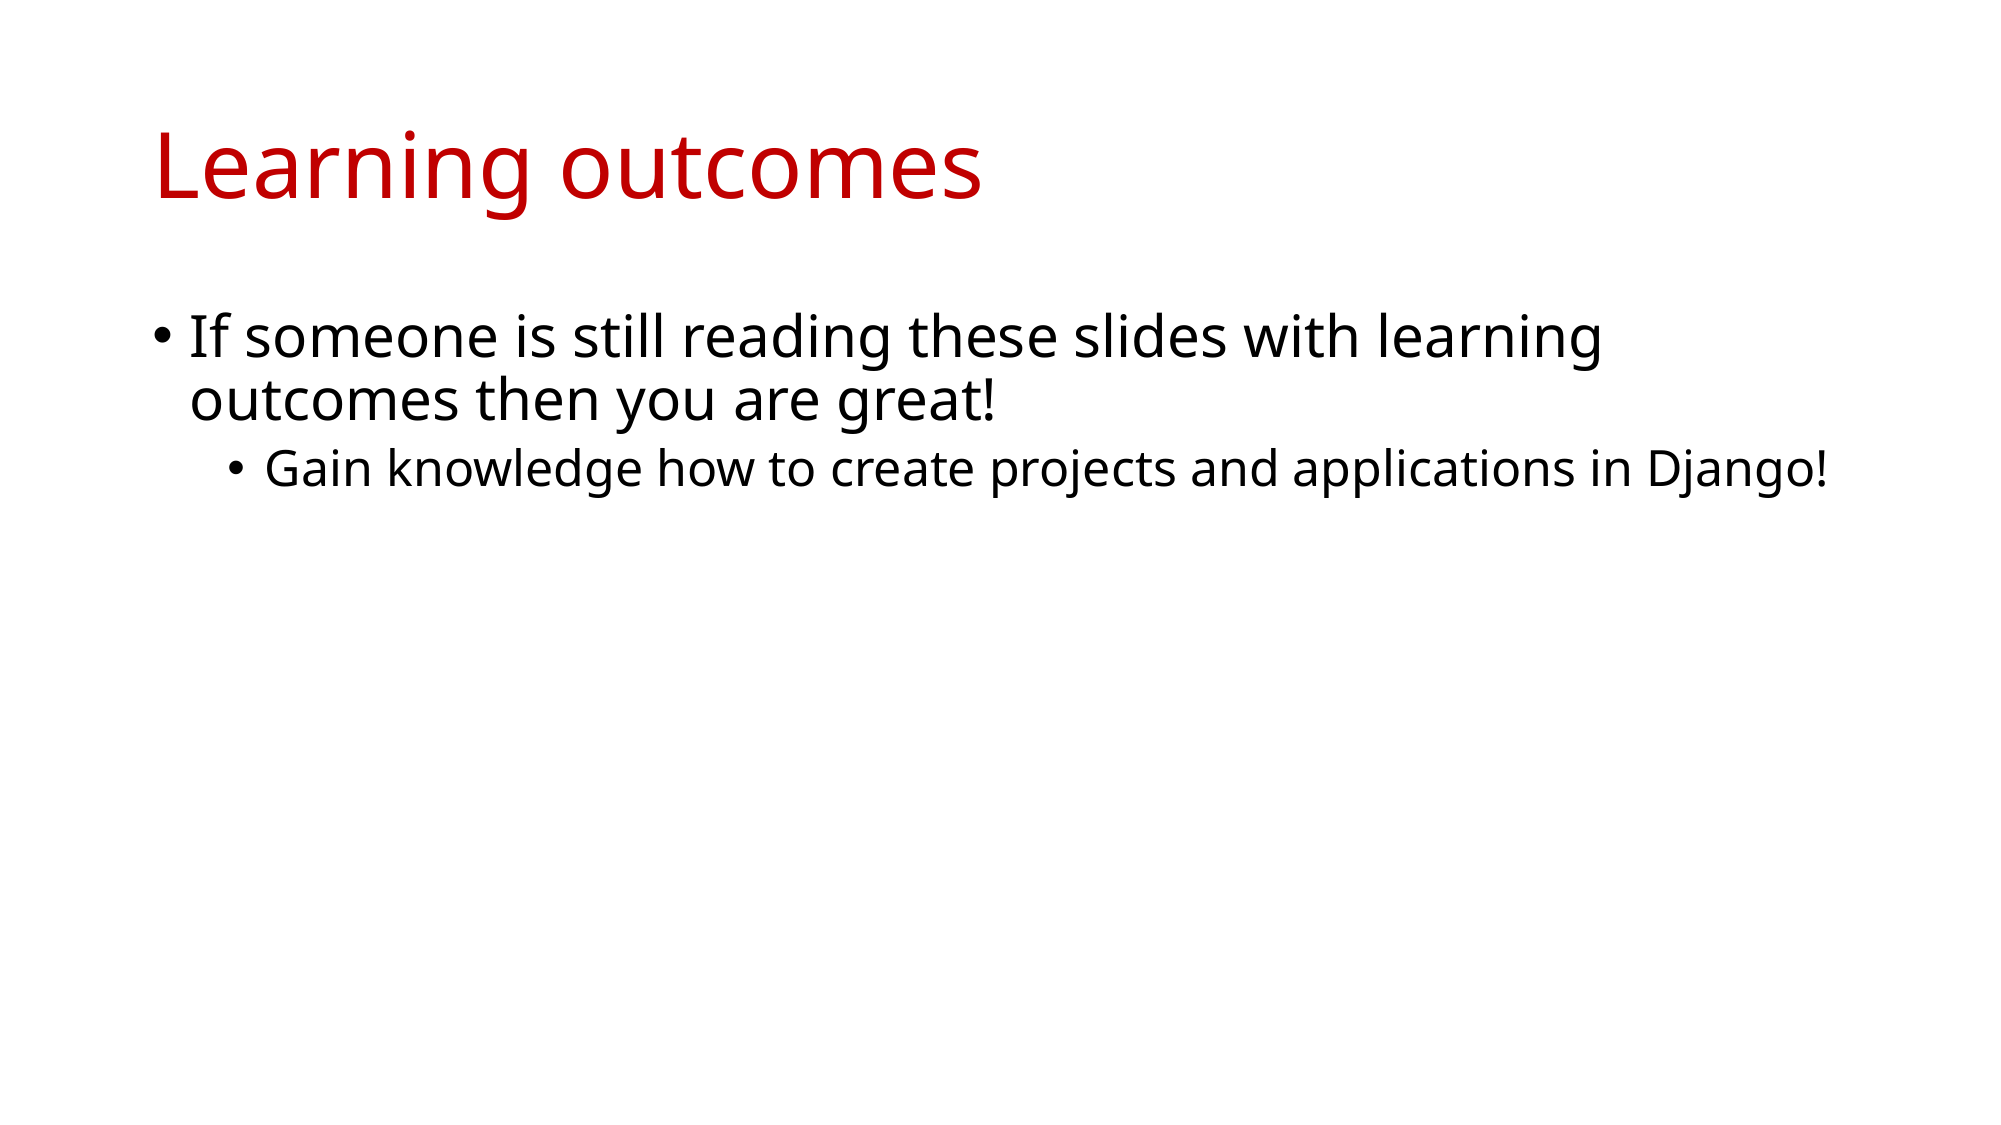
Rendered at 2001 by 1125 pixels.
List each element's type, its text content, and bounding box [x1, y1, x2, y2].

title Learning outcomes [137, 59, 1863, 278]
list If someone is still reading these slides with learning outcomes then you are great! Gain knowledge how to create projects and applications in Django! [137, 299, 1863, 1014]
